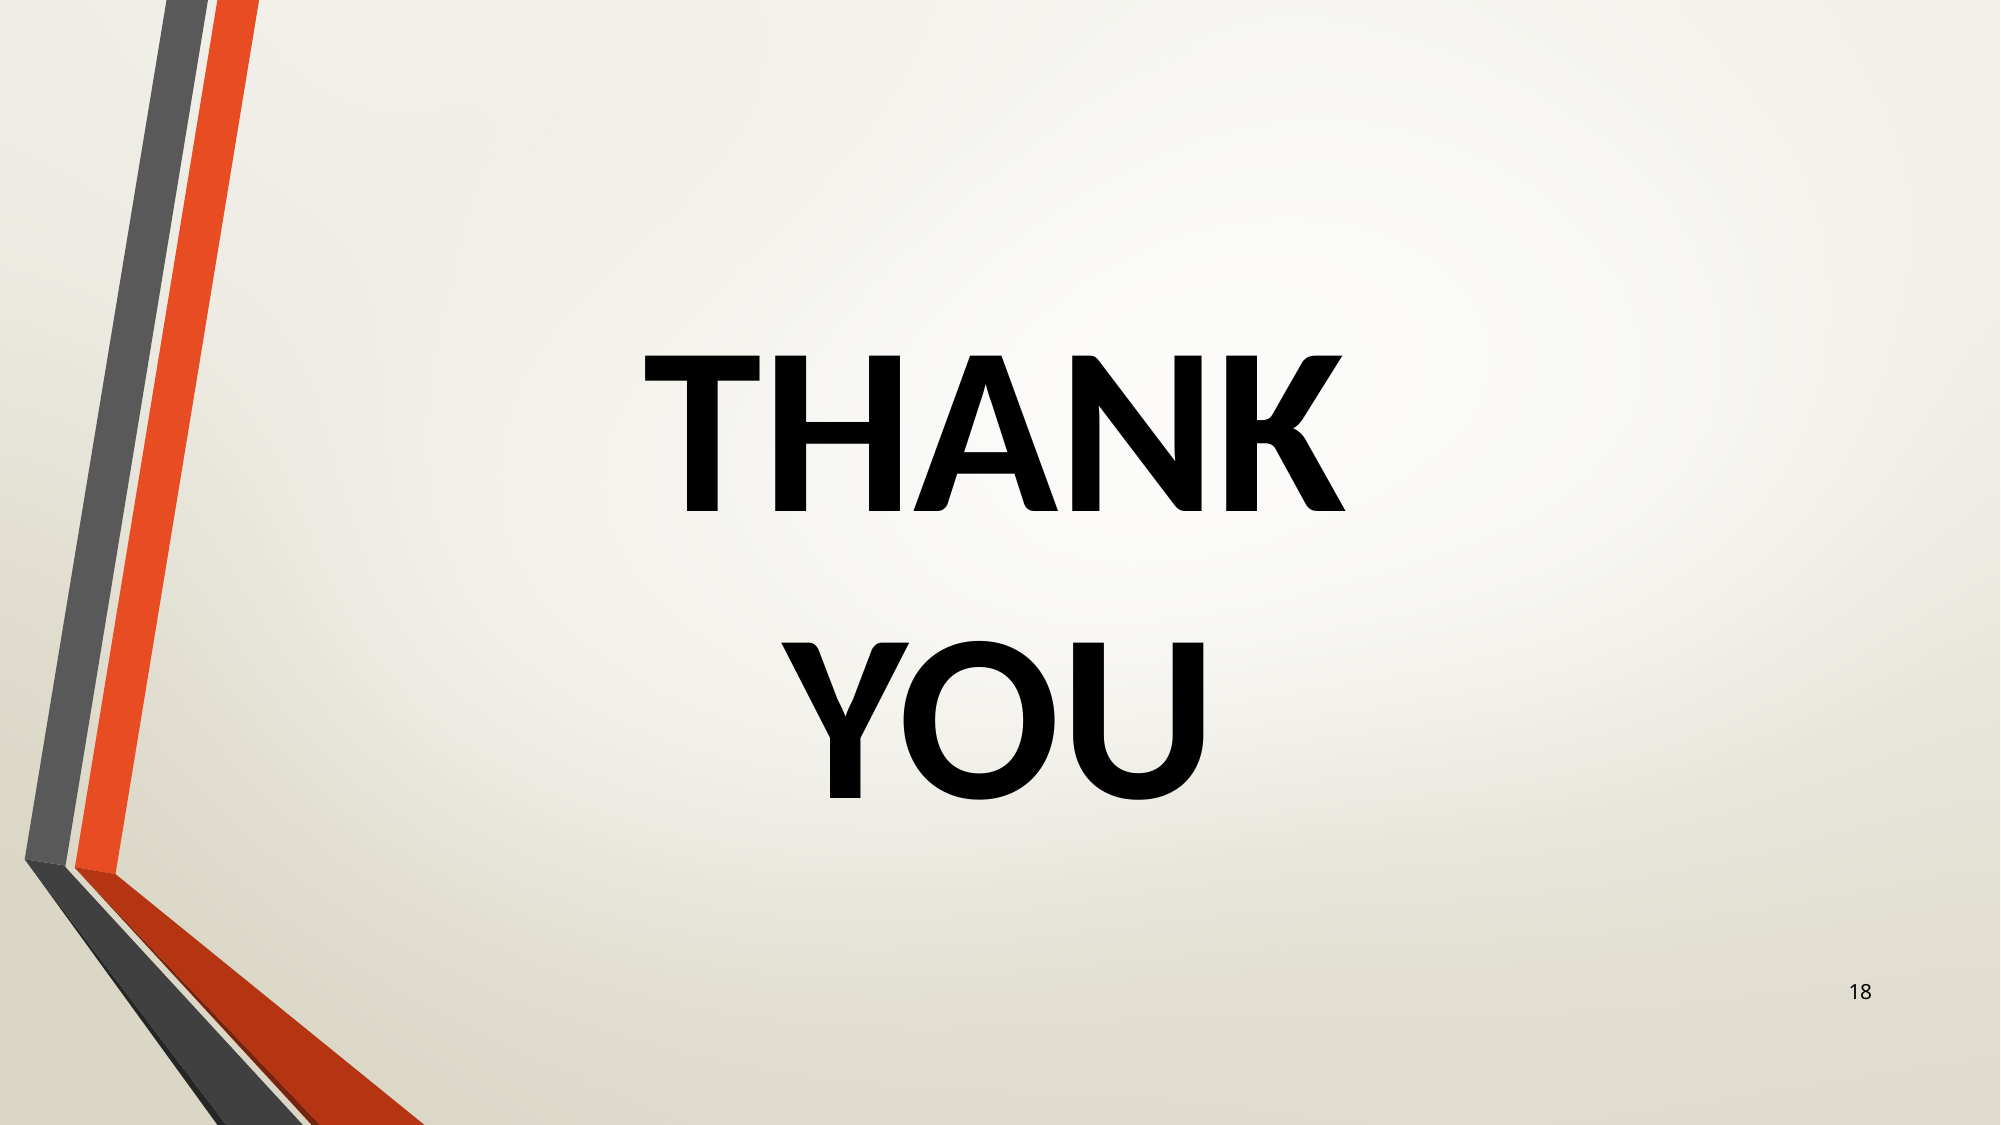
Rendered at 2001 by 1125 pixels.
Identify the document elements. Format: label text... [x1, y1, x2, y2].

text_box THANK YOU [337, 264, 1663, 855]
slide_number 18 [1796, 962, 1887, 1023]
